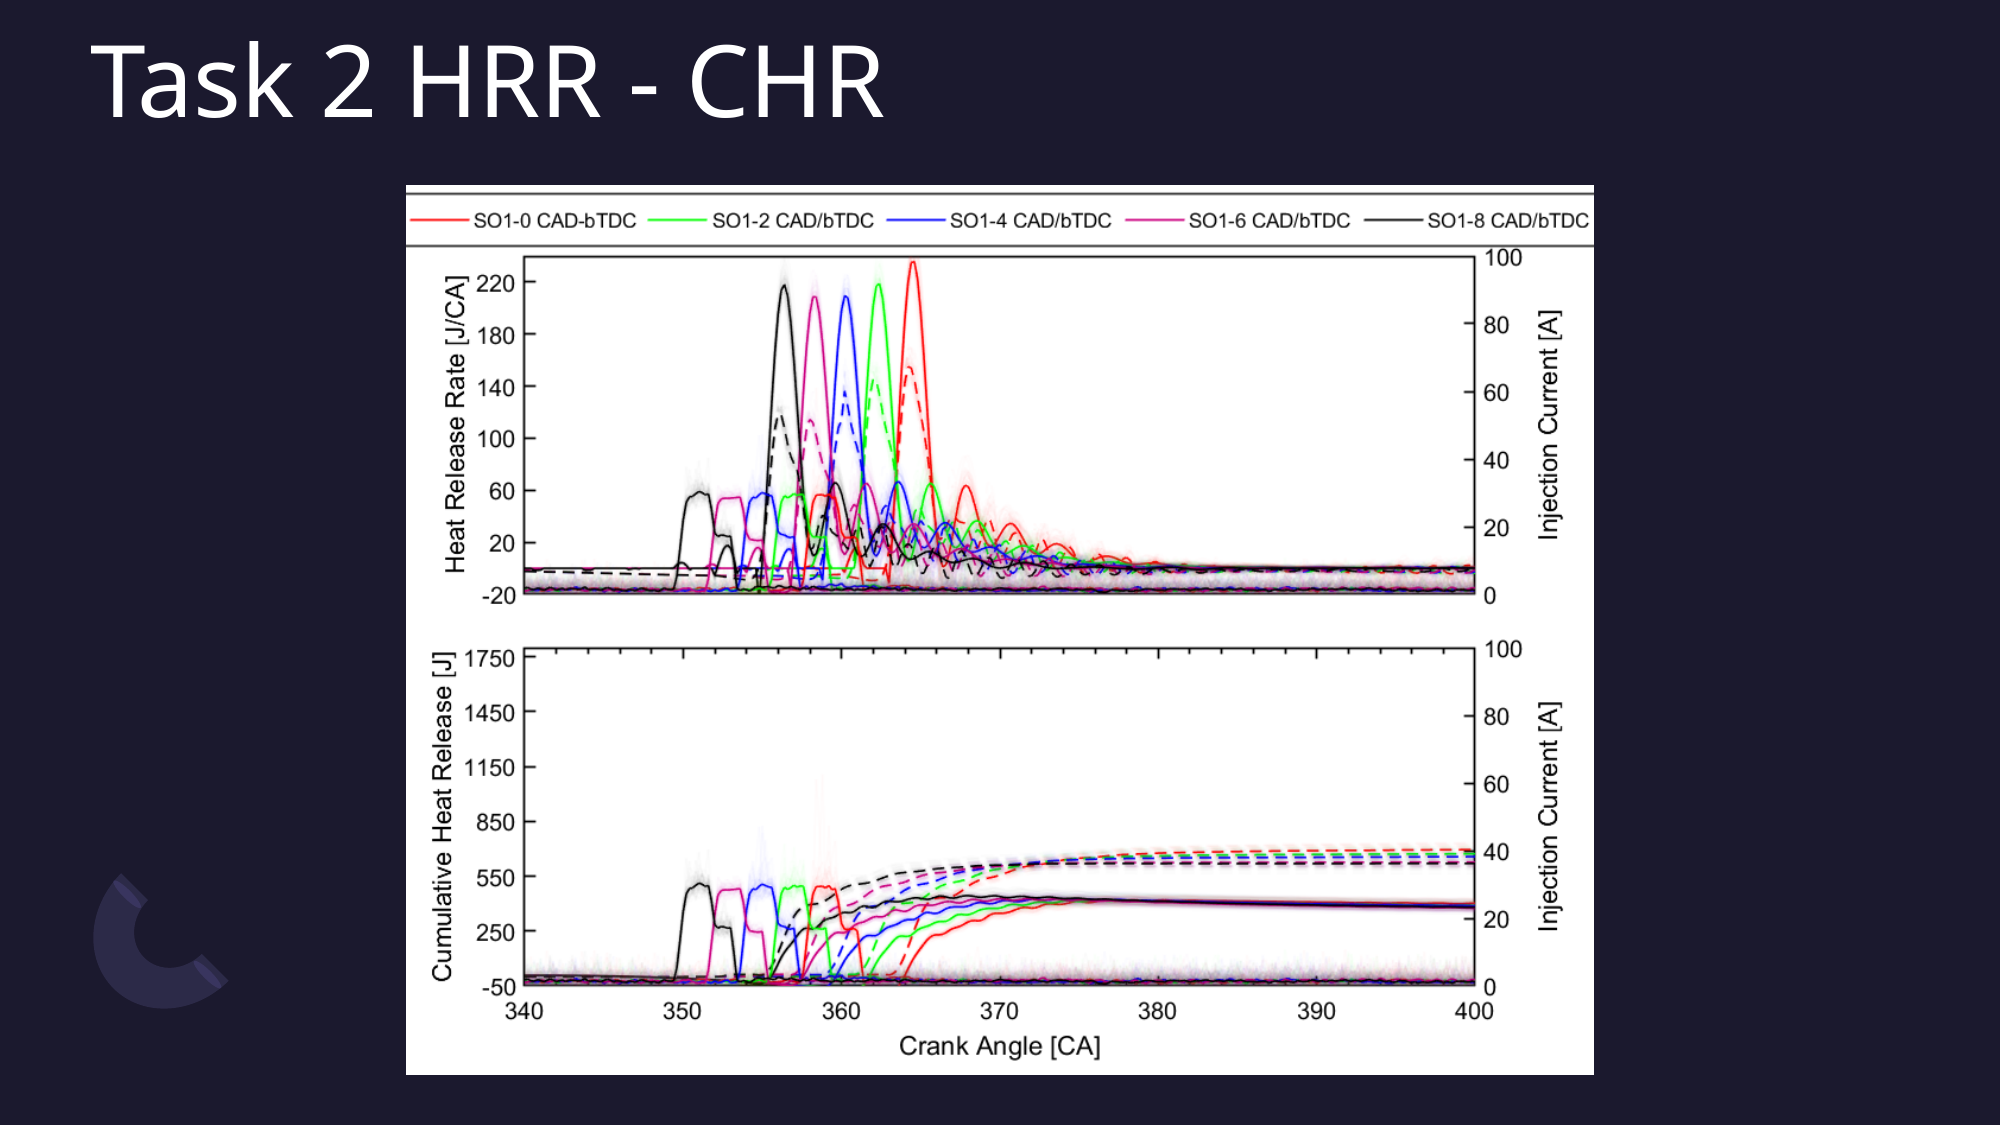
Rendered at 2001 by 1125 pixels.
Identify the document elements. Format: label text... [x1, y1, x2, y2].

title Task 2 HRR - CHR [90, 31, 1910, 186]
picture [406, 185, 1594, 1076]
